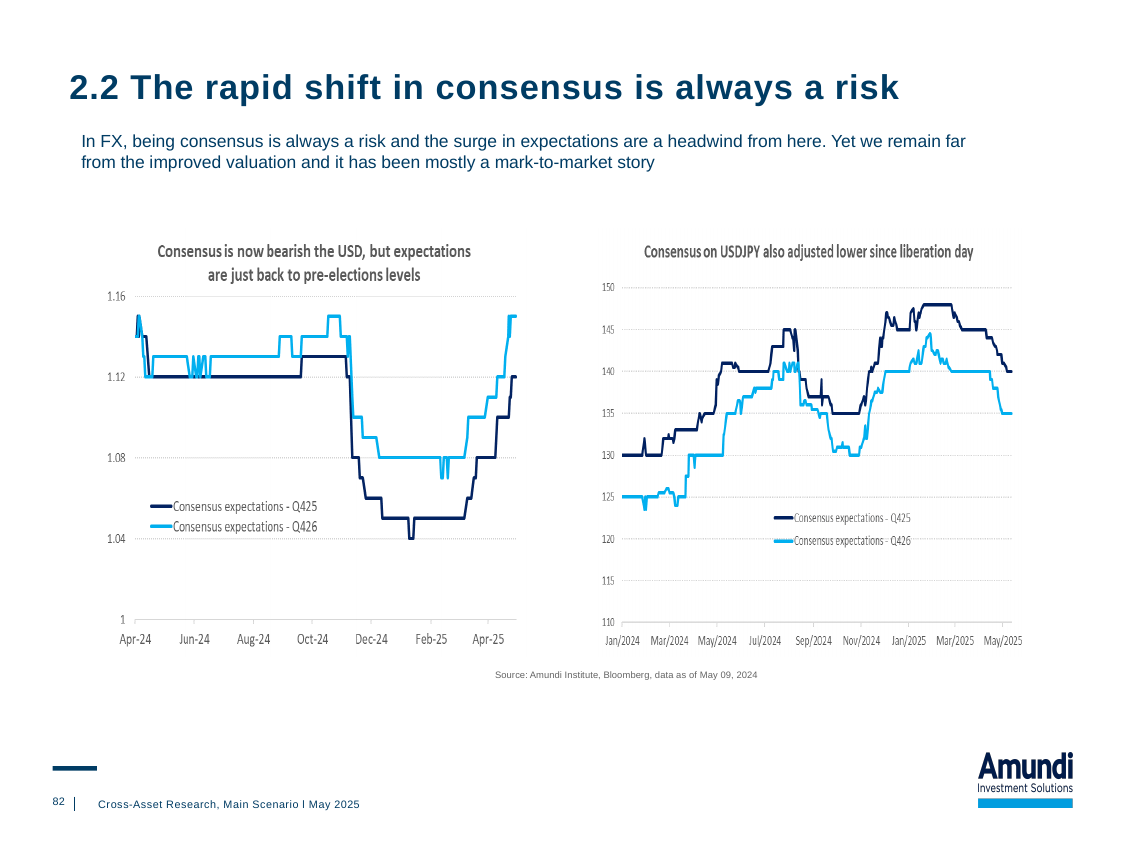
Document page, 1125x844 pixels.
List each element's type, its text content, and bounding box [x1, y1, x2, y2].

picture [100, 228, 527, 657]
slide_number 82 [52, 794, 75, 817]
text_box 2.2 The rapid shift in consensus is always a risk [69, 69, 1064, 164]
footer Cross-Asset Research, Main Scenario l May 2025 [98, 797, 740, 820]
picture [595, 228, 1022, 657]
picture [978, 752, 1073, 798]
text_box In FX, being consensus is always a risk and the surge in expectations are a headwind from here. Yet we remain far from the improved valuation and it has been mostly a mark-to-market story [66, 122, 1004, 180]
text_box Source: Amundi Institute, Bloomberg, data as of May 09, 2024 [494, 668, 828, 690]
